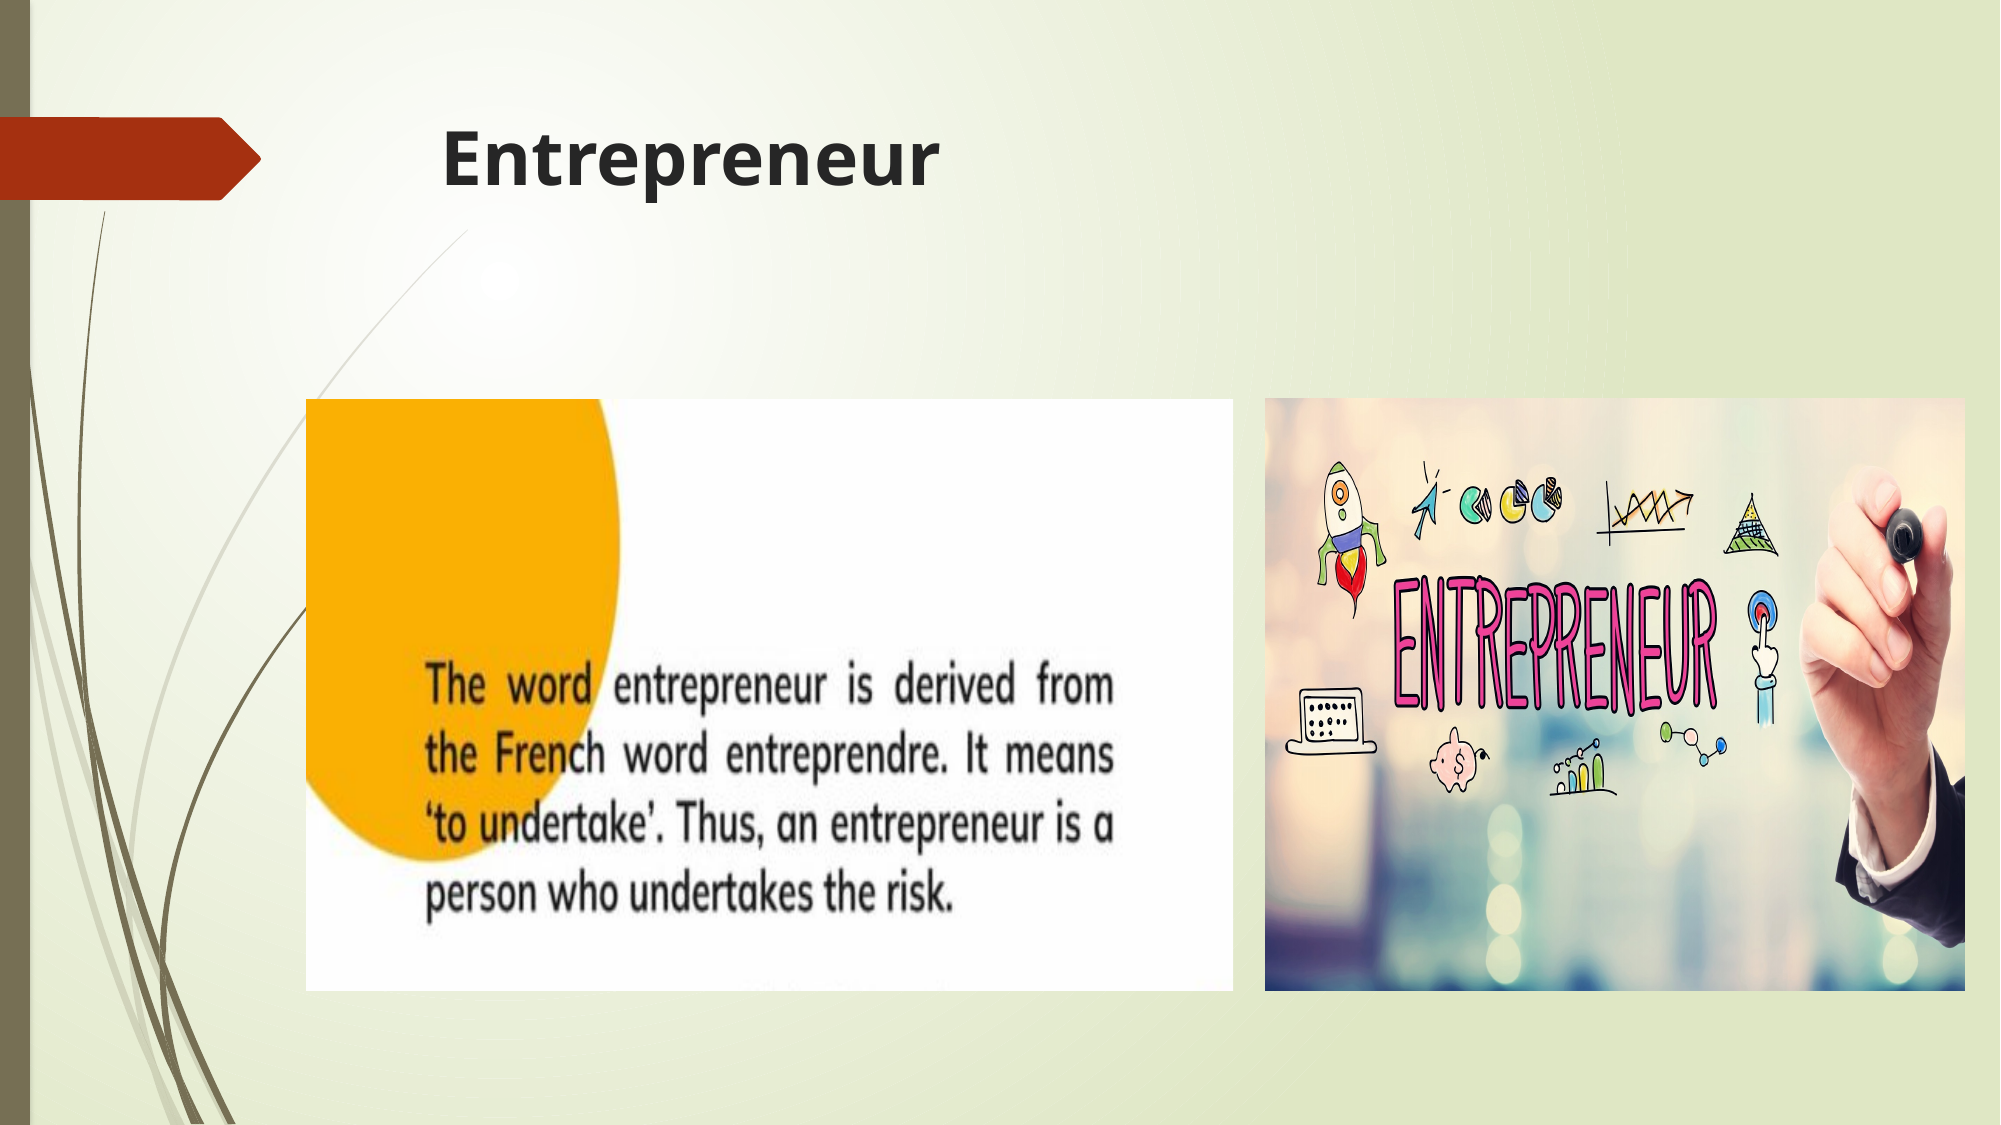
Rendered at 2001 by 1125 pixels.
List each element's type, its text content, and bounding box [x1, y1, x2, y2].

title Entrepreneur [425, 102, 1888, 313]
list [305, 398, 1234, 991]
picture [1265, 398, 1965, 991]
